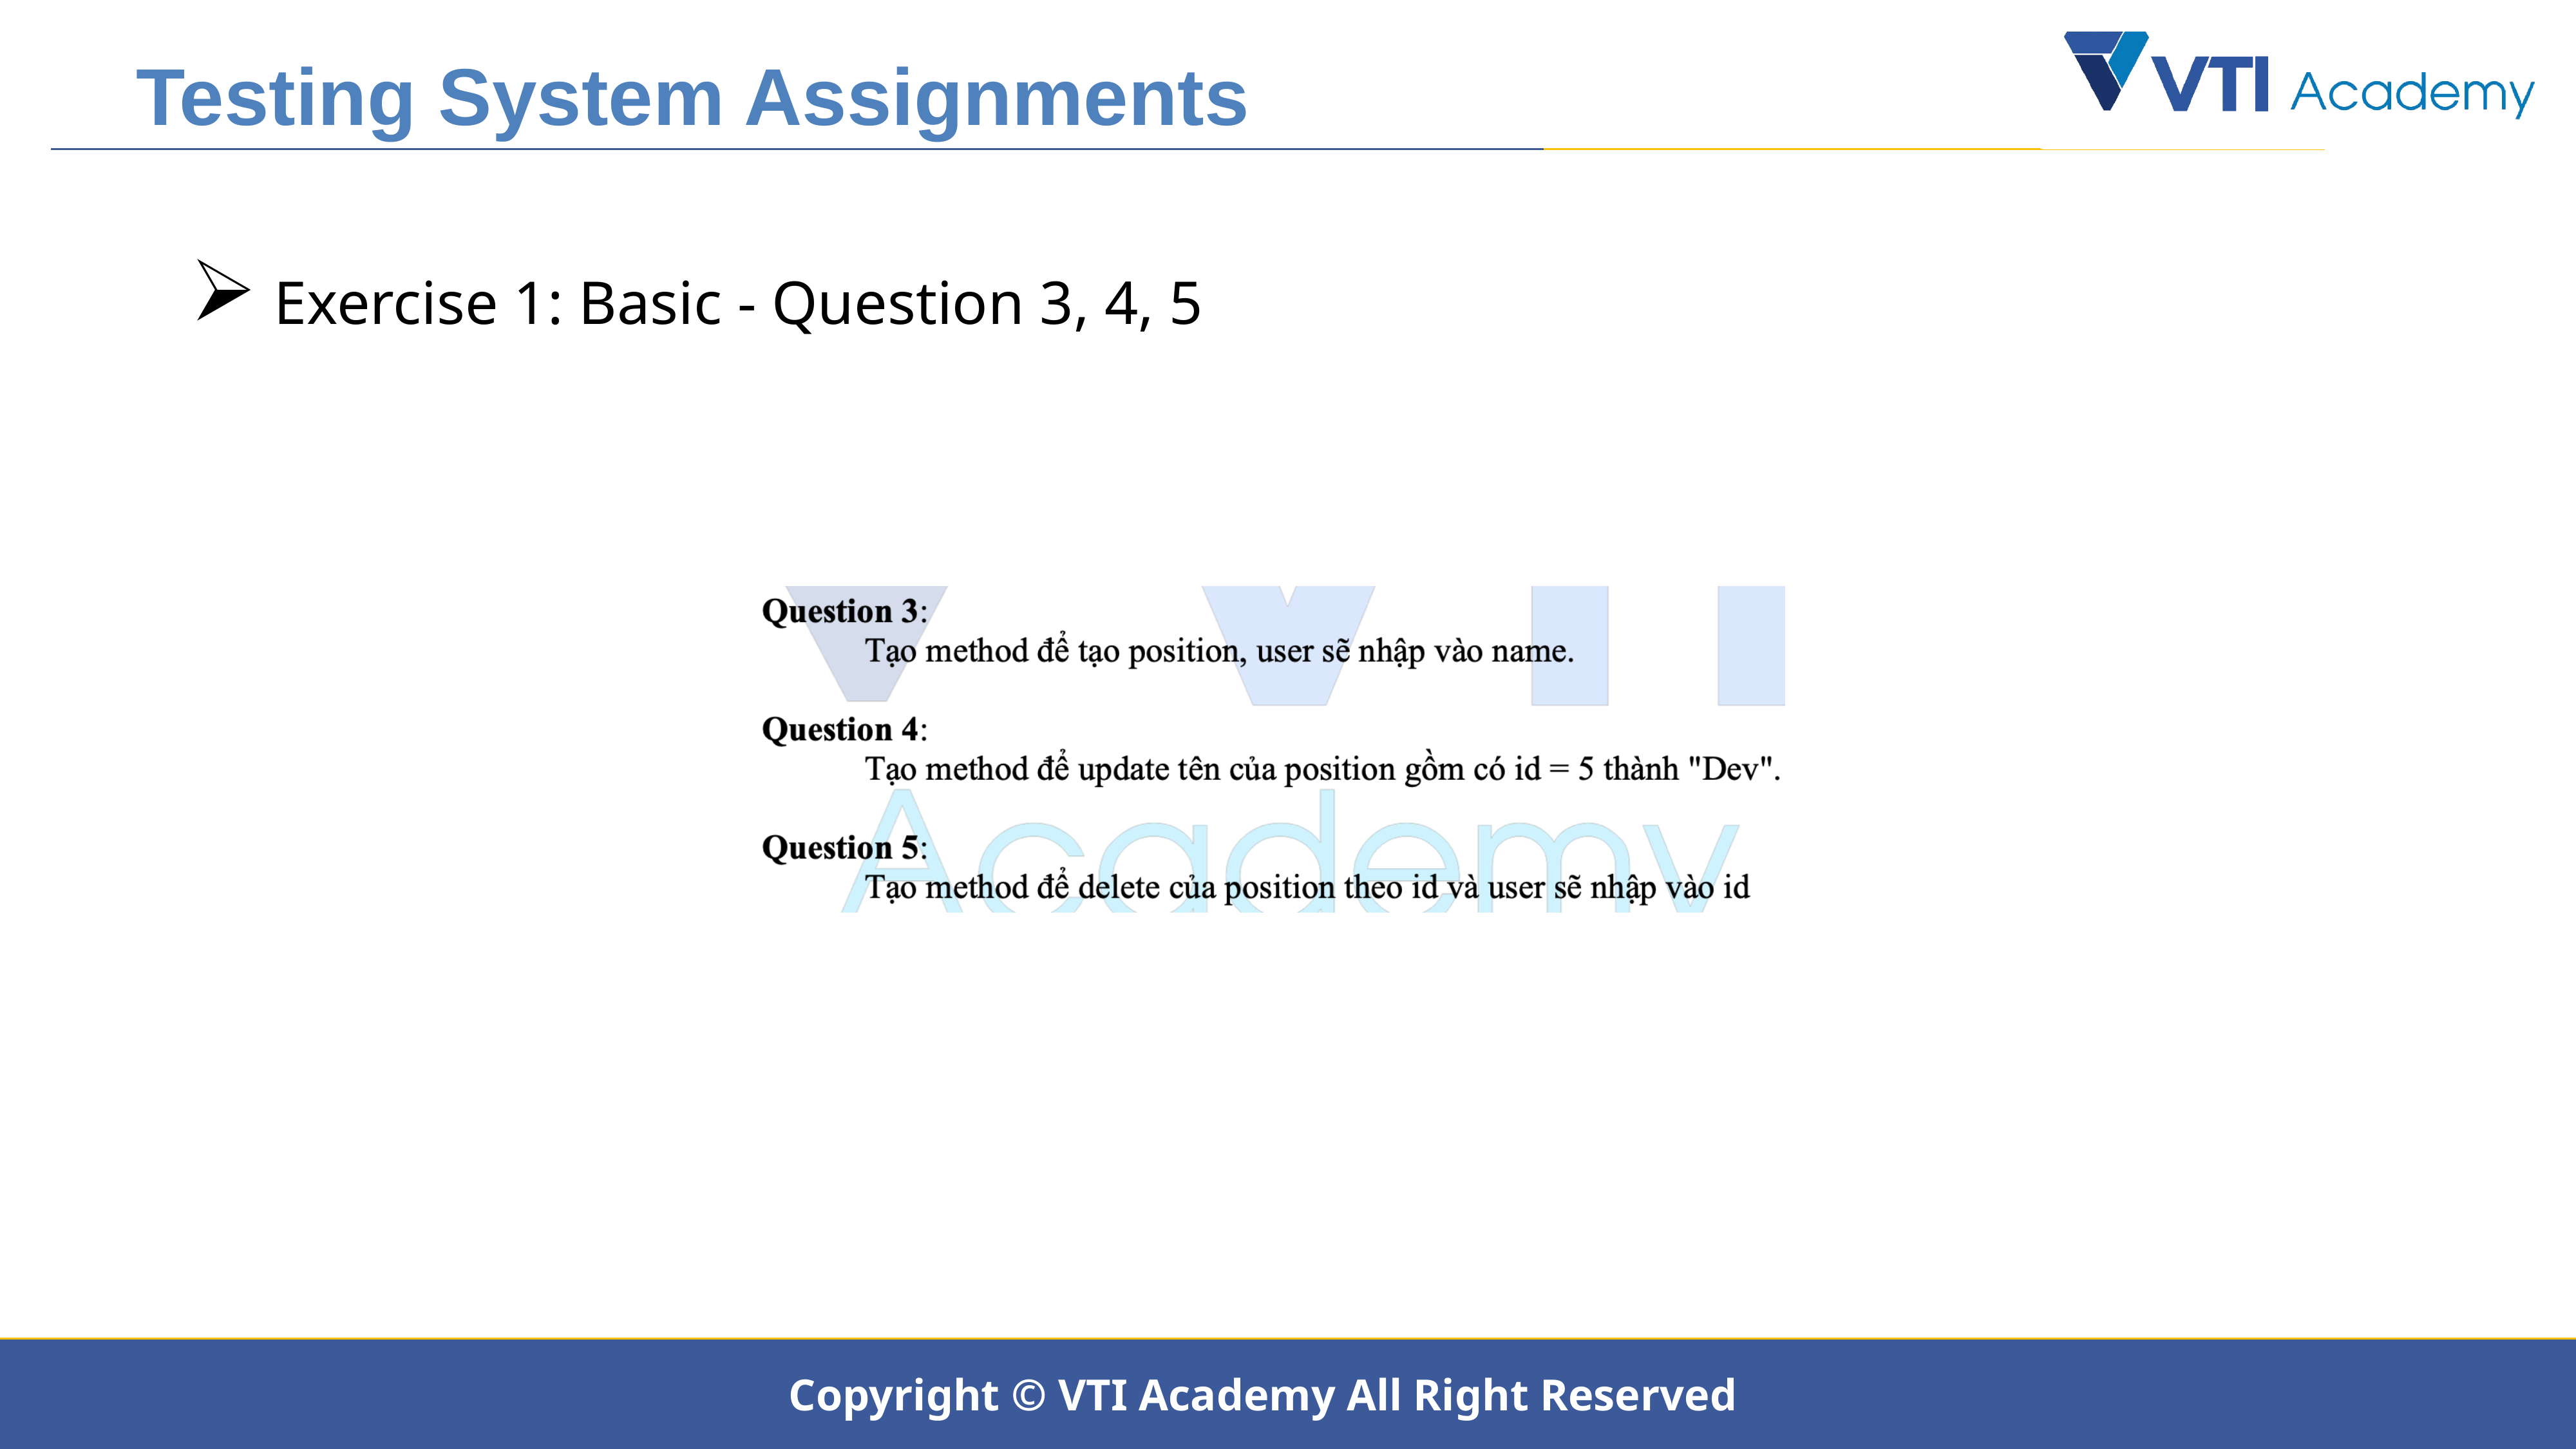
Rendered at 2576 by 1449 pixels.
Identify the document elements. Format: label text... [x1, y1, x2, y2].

text_box Testing System Assignments [126, 60, 1316, 126]
picture [2034, 0, 2576, 149]
text_box Exercise 1: Basic - Question 3, 4, 5 [181, 260, 2223, 587]
picture [752, 586, 1785, 913]
